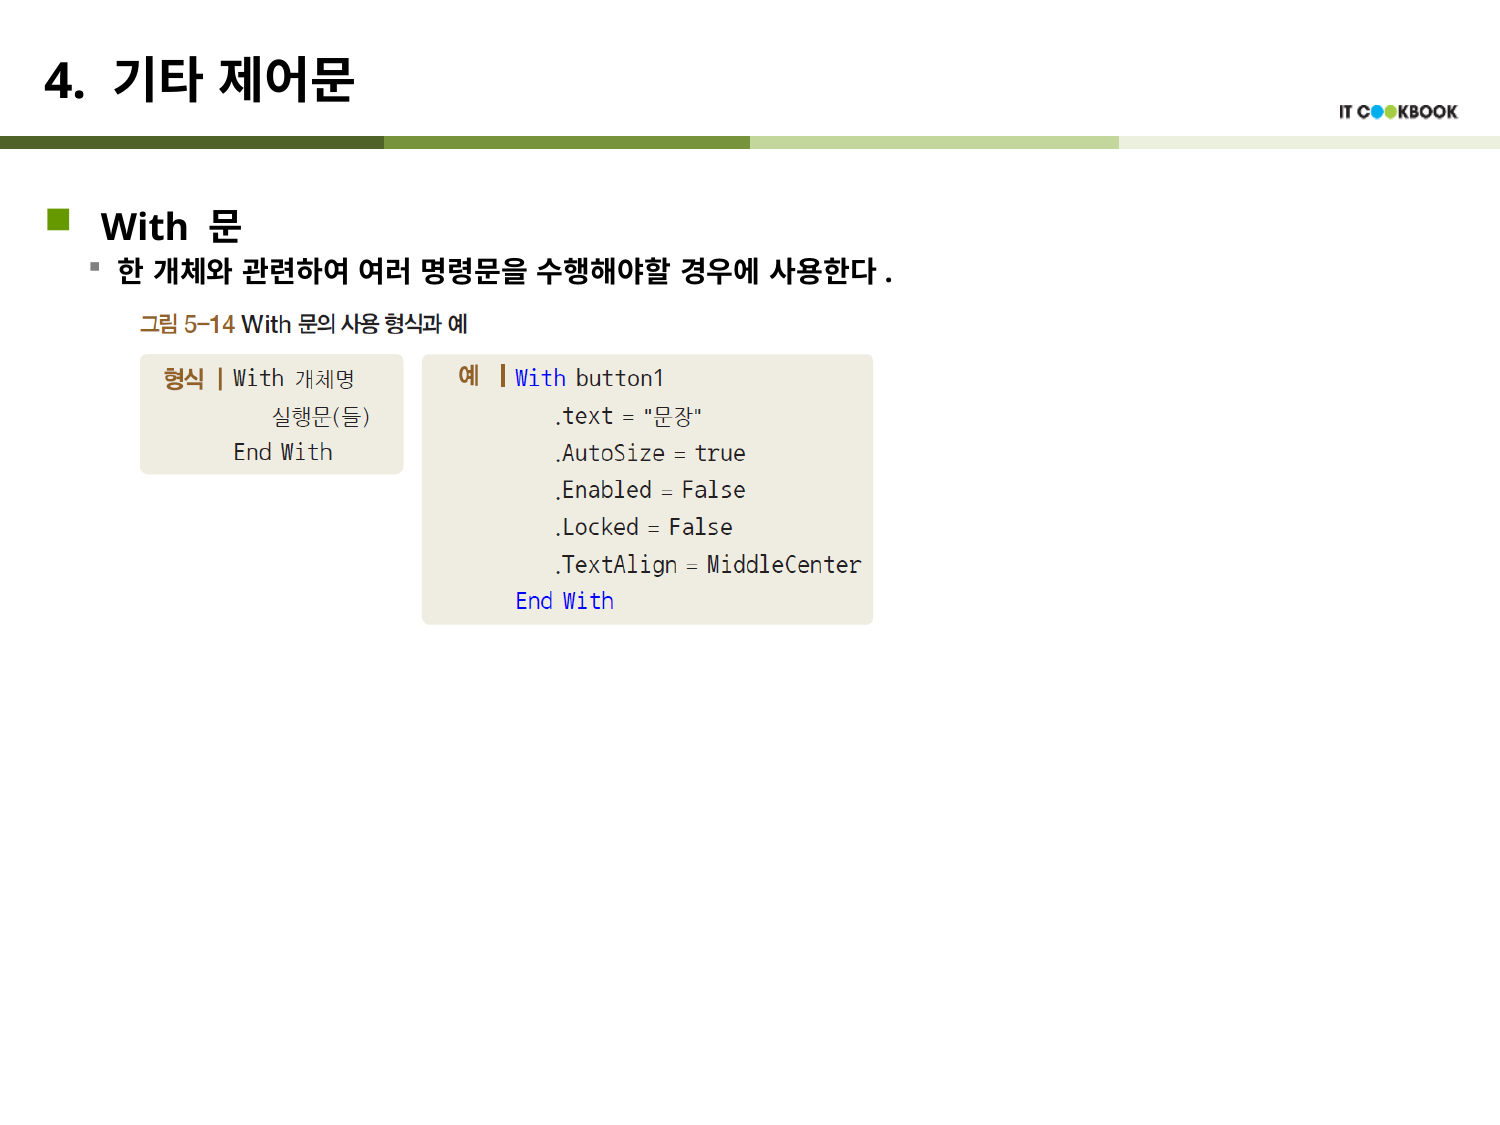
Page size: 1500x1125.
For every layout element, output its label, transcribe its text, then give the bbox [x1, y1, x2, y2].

title 4. 기타 제어문 [29, 32, 1312, 124]
list With 문 한 개체와 관련하여 여러 명령문을 수행해야할 경우에 사용한다. [29, 172, 1459, 1095]
picture [1340, 105, 1459, 120]
picture [135, 302, 883, 639]
